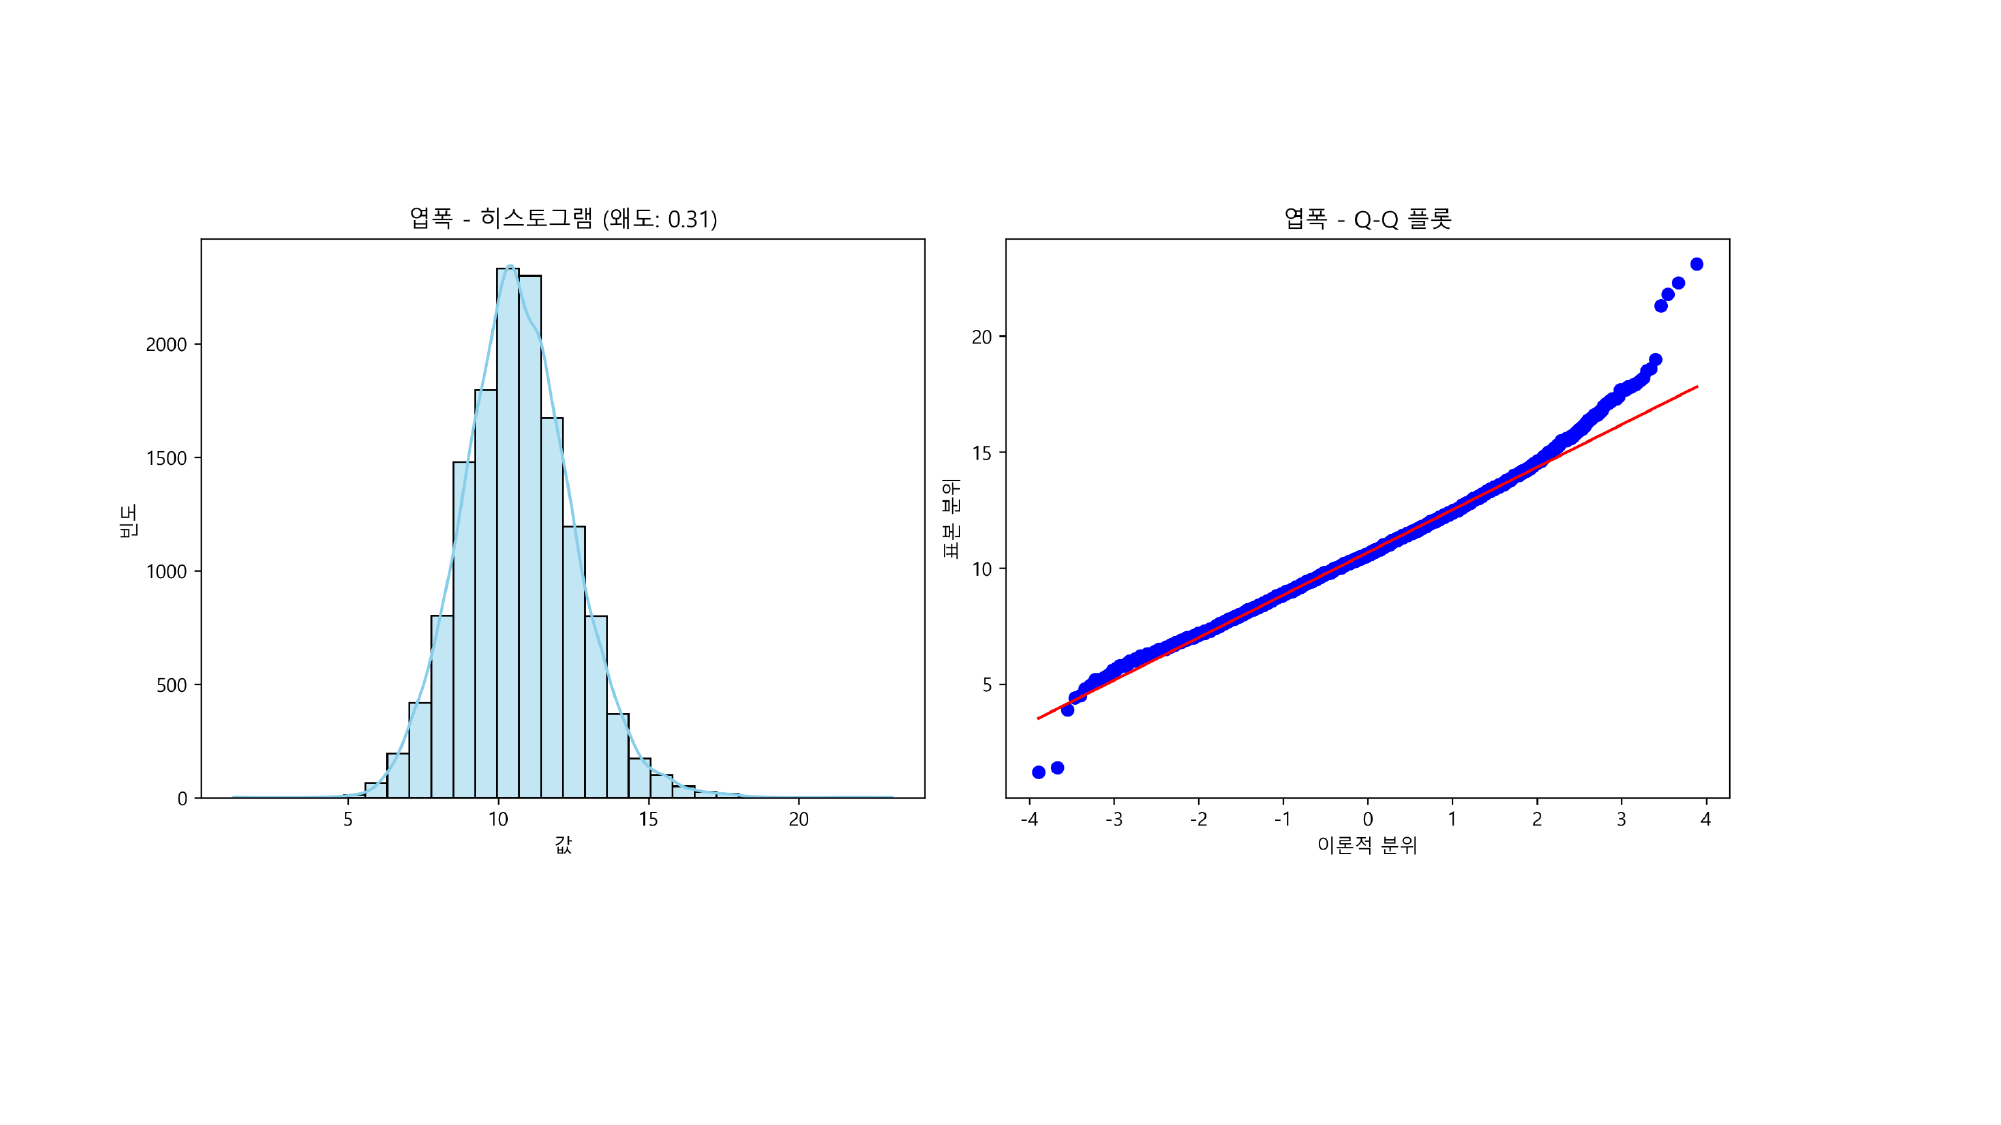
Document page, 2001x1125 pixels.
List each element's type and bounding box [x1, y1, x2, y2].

picture [99, 187, 1750, 875]
